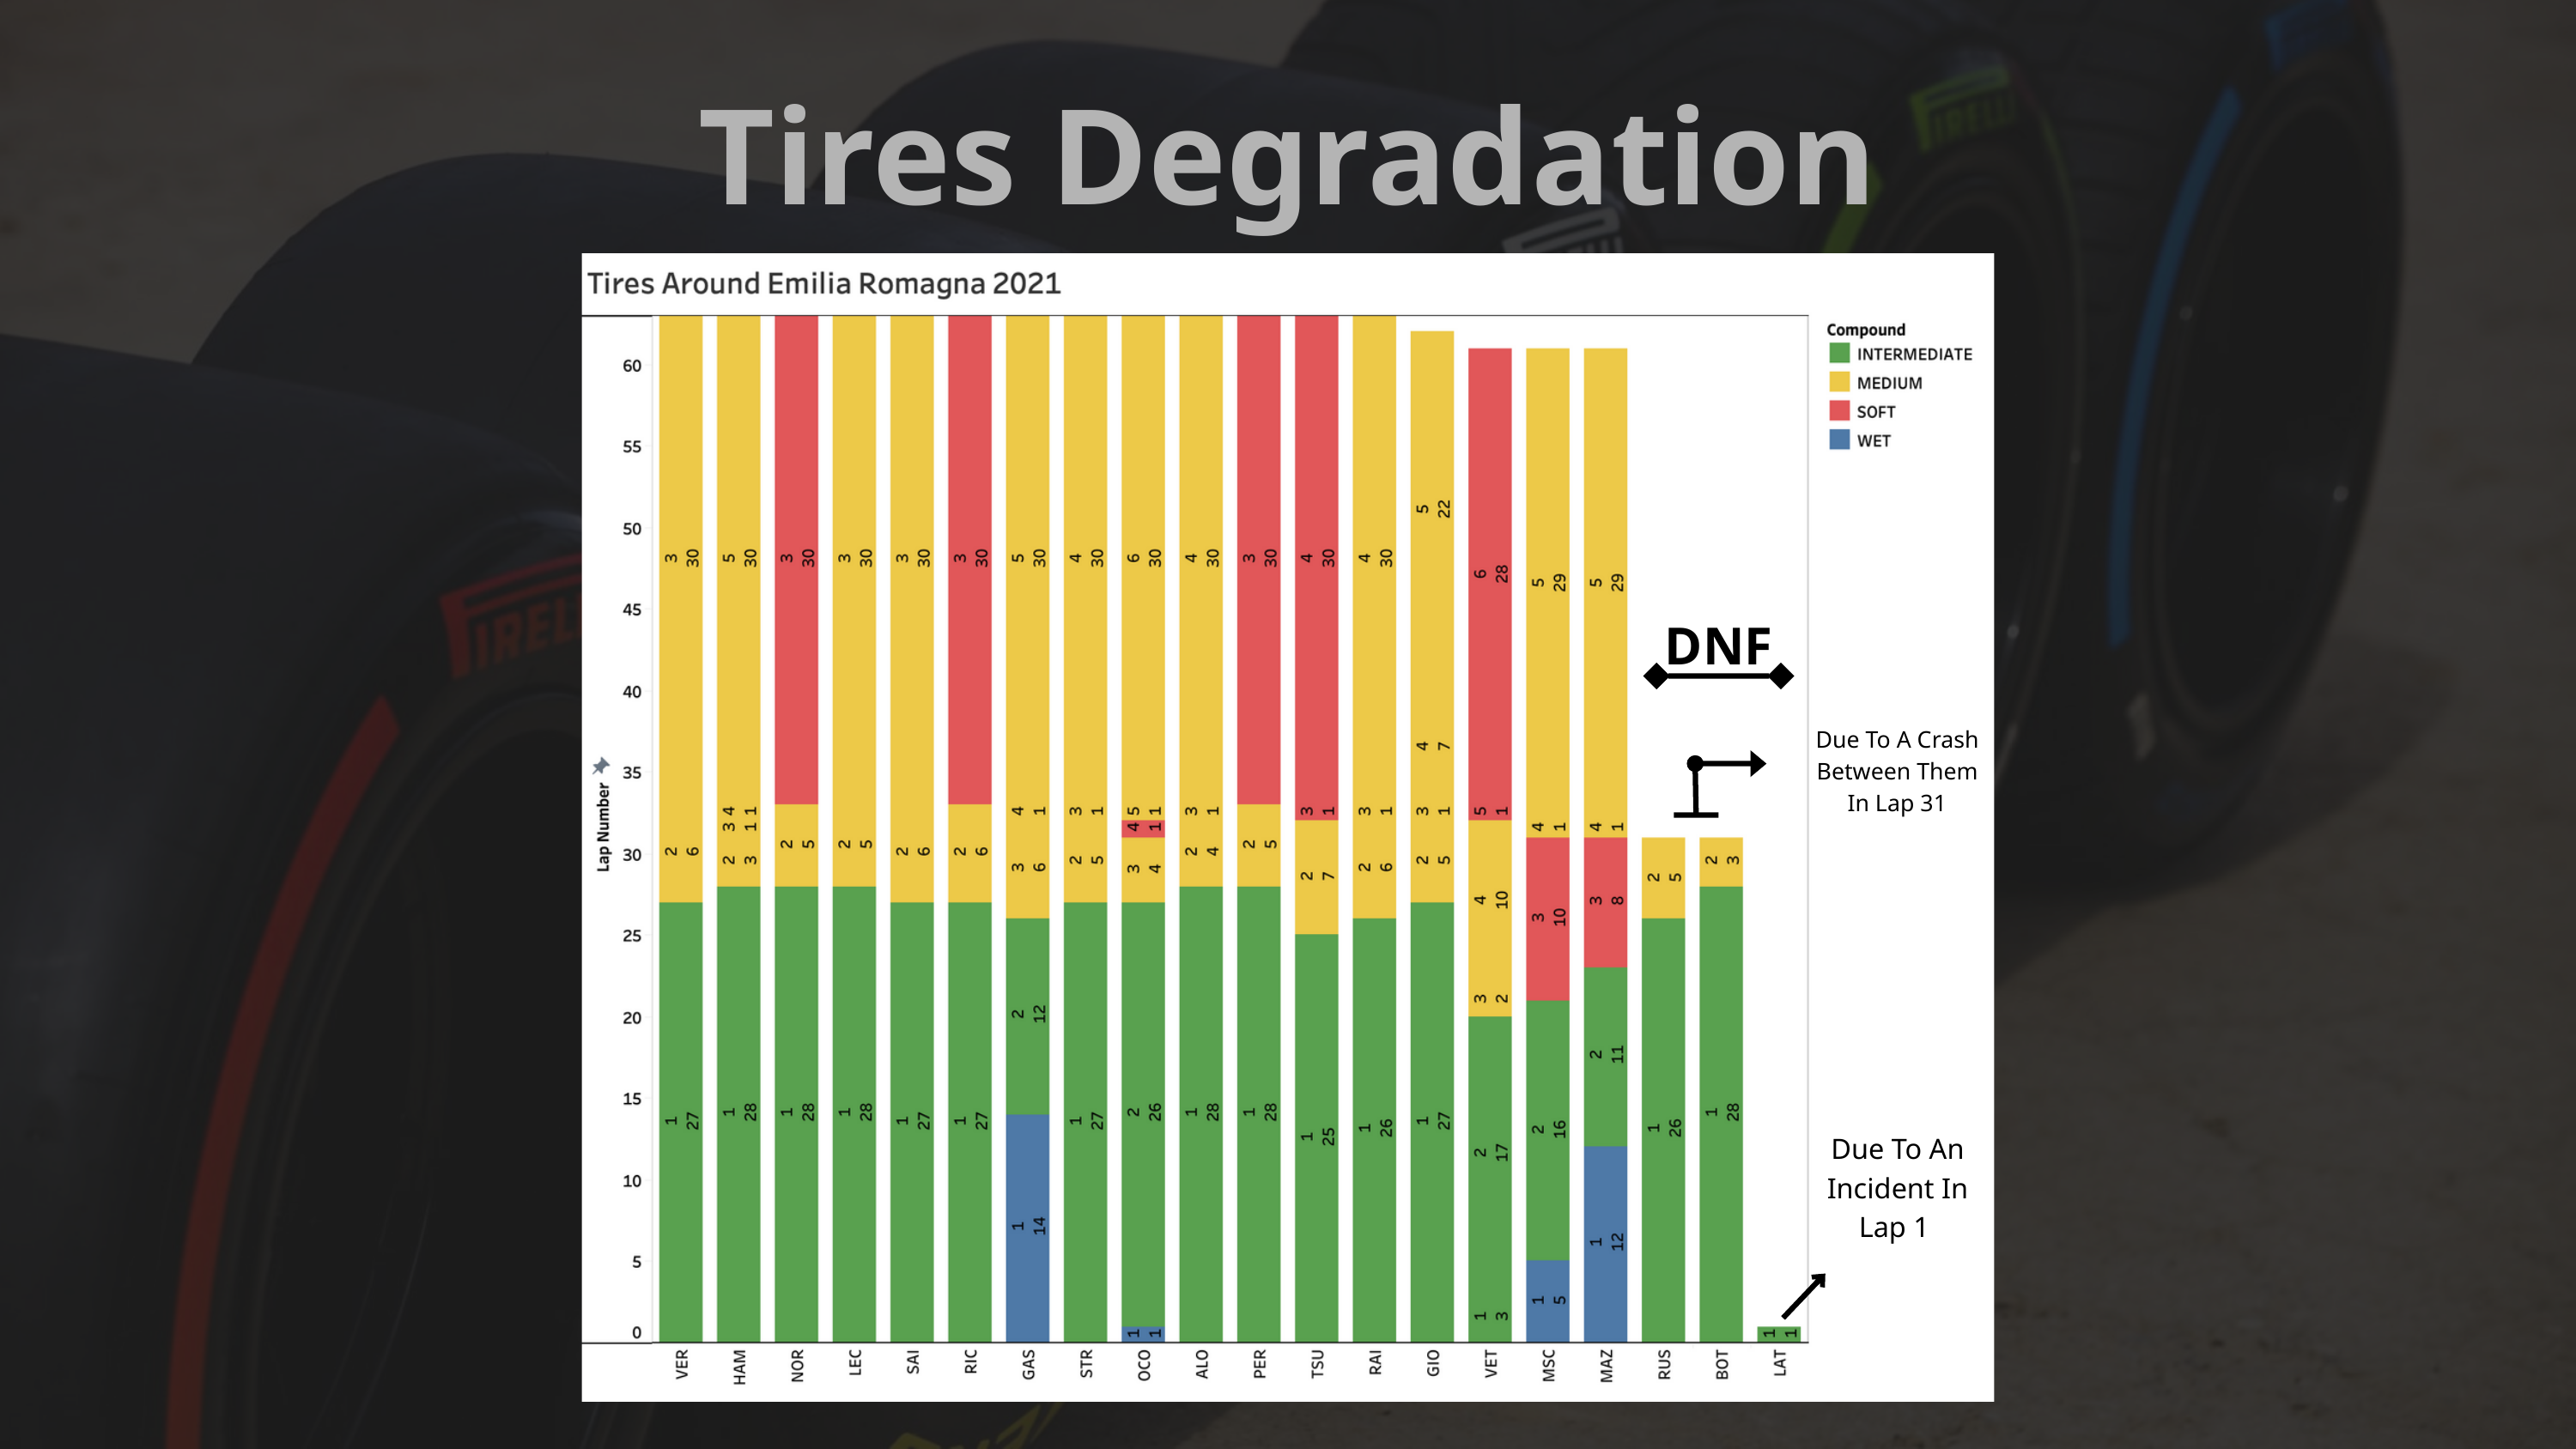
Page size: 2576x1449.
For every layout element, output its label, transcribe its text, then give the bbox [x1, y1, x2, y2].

text_box Due To An Incident In Lap 1 [1825, 1125, 1971, 1244]
text_box [1647, 667, 1790, 685]
text_box Due To A Crash Between Them In Lap 31 [1813, 719, 1982, 816]
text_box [1686, 755, 1704, 773]
text_box [581, 253, 1995, 1402]
text_box [0, 0, 2576, 1449]
text_box DNF [1656, 603, 1781, 676]
text_box Tires Degradation [697, 45, 1879, 232]
text_box [1709, 755, 1767, 773]
text_box [1783, 1273, 1826, 1319]
